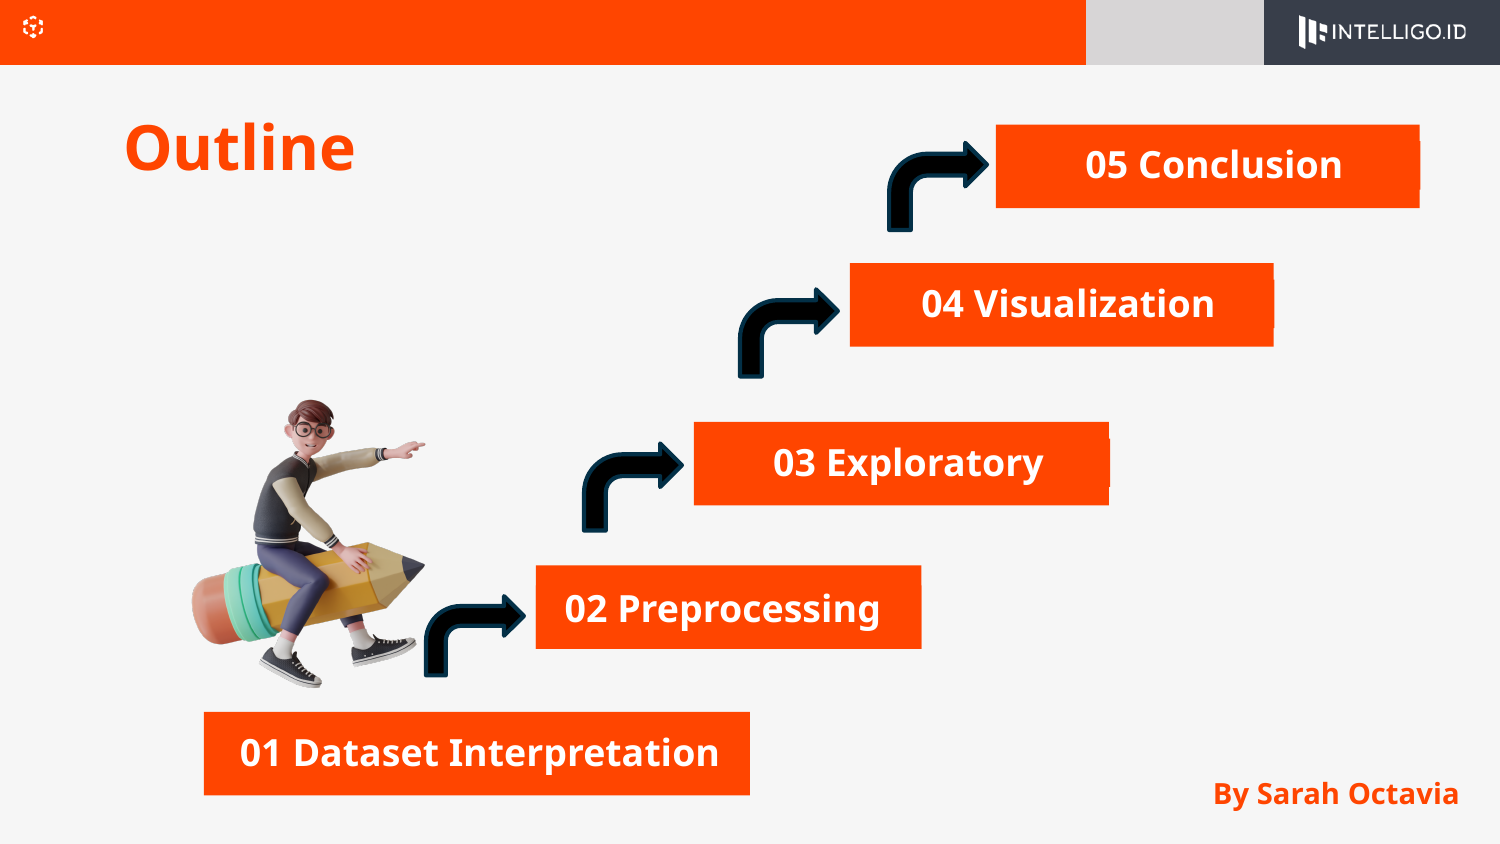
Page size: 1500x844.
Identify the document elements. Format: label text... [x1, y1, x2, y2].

text_box [581, 441, 685, 533]
text_box [849, 263, 1274, 347]
text_box [693, 421, 1109, 506]
picture [0, 0, 1500, 844]
text_box [203, 711, 750, 796]
text_box By Sarah Octavia [1158, 760, 1500, 826]
text_box 03 Exploratory [717, 438, 1111, 487]
text_box [995, 124, 1420, 209]
text_box Outline [111, 101, 536, 190]
text_box 05 Conclusion [1019, 141, 1421, 190]
text_box 02 Preprocessing [535, 585, 922, 649]
text_box [535, 565, 922, 585]
text_box [737, 287, 840, 379]
text_box [887, 140, 990, 233]
text_box 04 Visualization [873, 279, 1275, 329]
text_box 01 Dataset Interpretation [227, 728, 744, 777]
text_box [449, 594, 526, 638]
